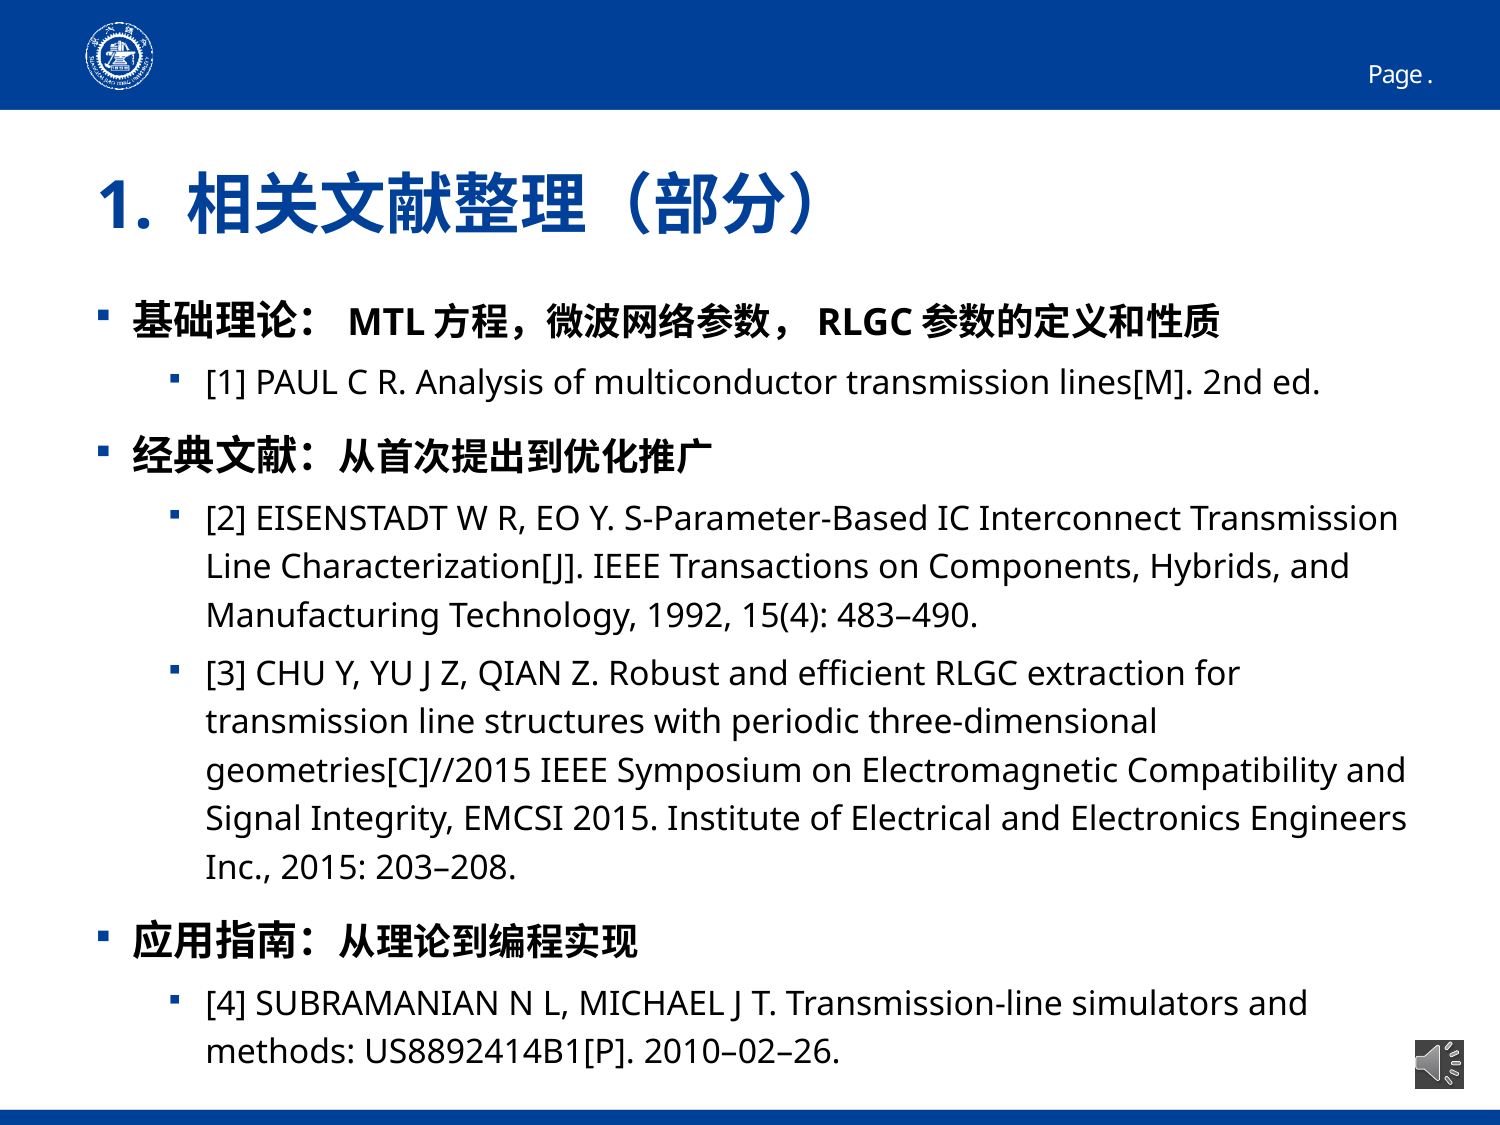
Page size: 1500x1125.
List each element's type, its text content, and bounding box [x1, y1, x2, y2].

picture [1414, 1039, 1465, 1090]
list 基础理论：MTL方程，微波网络参数，RLGC参数的定义和性质 [1] PAUL C R. Analysis of multiconductor transmission lines[M]. 2nd ed. 经典文献：从首次提出到优化推广 [2] EISENSTADT W R, EO Y. S-Parameter-Based IC Interconnect Transmission Line Characterization[J]. IEEE Transactions on Components, Hybrids, and Manufacturing Technology, 1992, 15(4): 483–490. [3] CHU Y, YU J Z, QIAN Z. Robust and efficient RLGC extraction for transmission line structures with periodic three-dimensional geometries[C]//2015 IEEE Symposium on Electromagnetic Compatibility and Signal Integrity, EMCSI 2015. Institute of Electrical and Electronics Engineers Inc., 2015: 203–208. 应用指南：从理论到编程实现 [4] SUBRAMANIAN N L, MICHAEL J T. Transmission-line simulators and methods: US8892414B1[P]. 2010–02–26. [81, 276, 1455, 1084]
picture [81, 17, 157, 93]
slide_number 5 [1426, 51, 1487, 97]
title 1. 相关文献整理（部分） [81, 159, 1455, 254]
